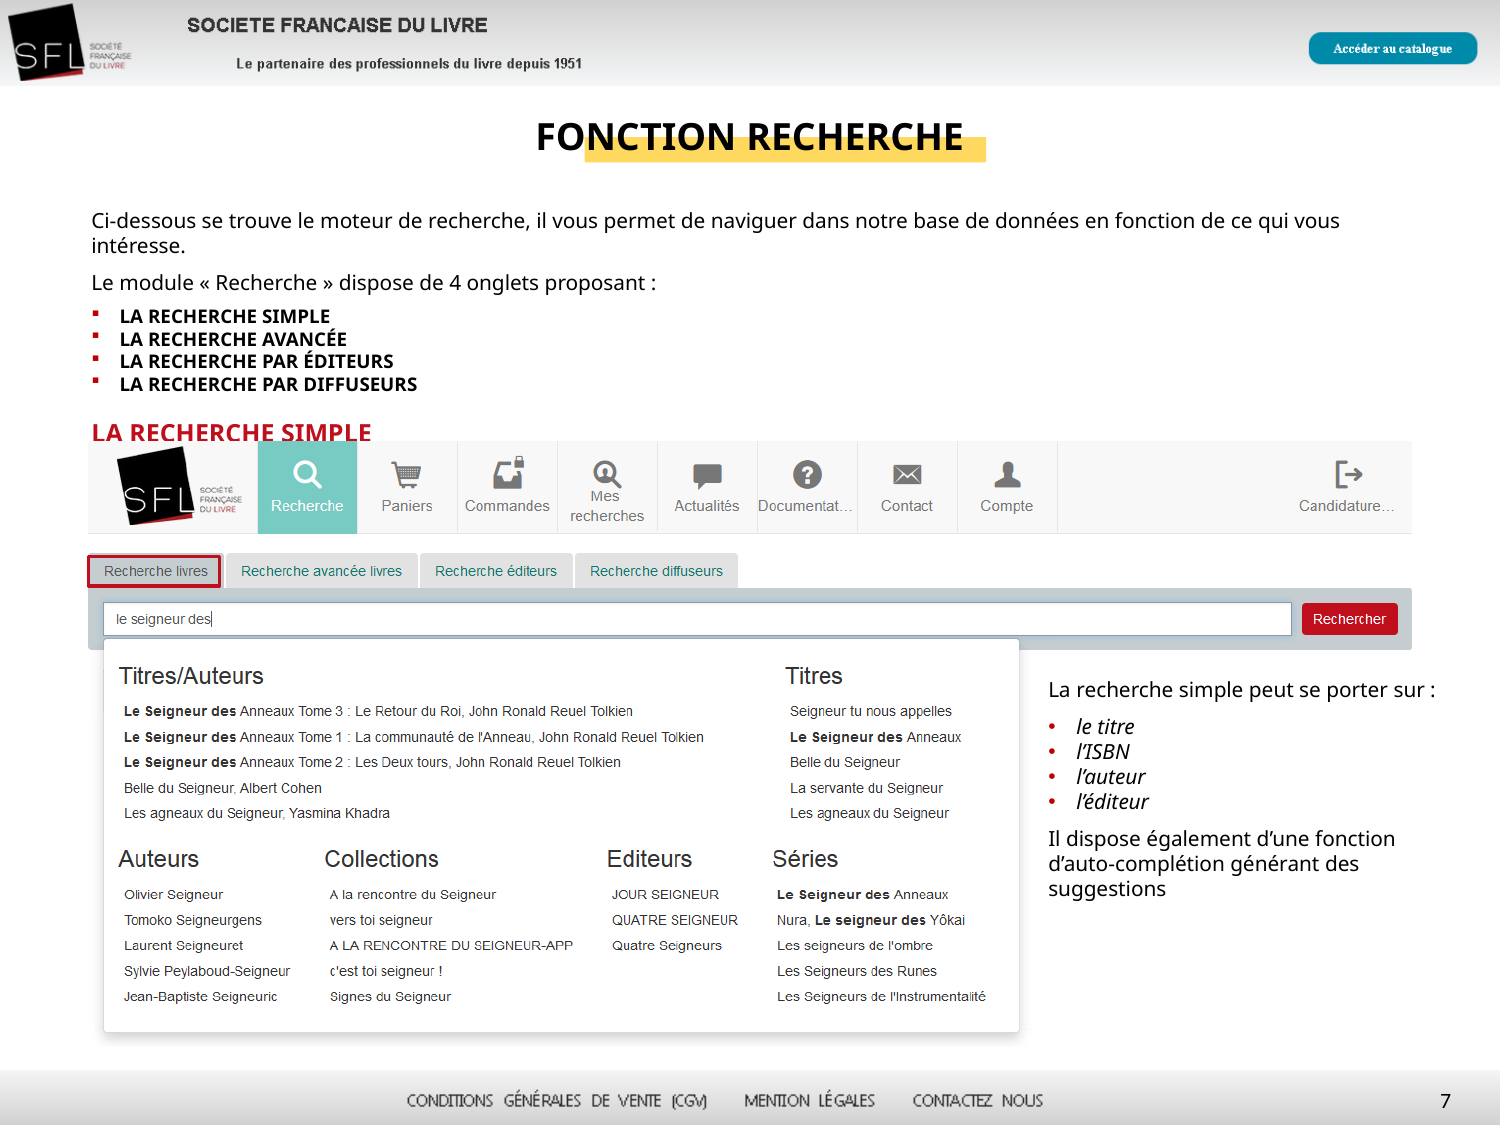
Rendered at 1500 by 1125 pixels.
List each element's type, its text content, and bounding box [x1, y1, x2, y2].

text_box Ci-dessous se trouve le moteur de recherche, il vous permet de naviguer dans notre base de données en fonction de ce qui vous intéresse. Le module « Recherche » dispose de 4 onglets proposant : LA RECHERCHE SIMPLE LA RECHERCHE AVANCÉE LA RECHERCHE PAR ÉDITEURS LA RECHERCHE PAR DIFFUSEURS LA RECHERCHE SIMPLE [76, 199, 1455, 455]
text_box FONCTION RECHERCHE [0, 93, 1500, 201]
picture [0, 0, 1500, 87]
picture [88, 441, 1412, 1047]
text_box La recherche simple peut se porter sur : le titre l’ISBN l’auteur l’éditeur Il dispose également d’une fonction d’auto-complétion générant des suggestions [1416, 668, 1453, 934]
picture [0, 1070, 1500, 1125]
